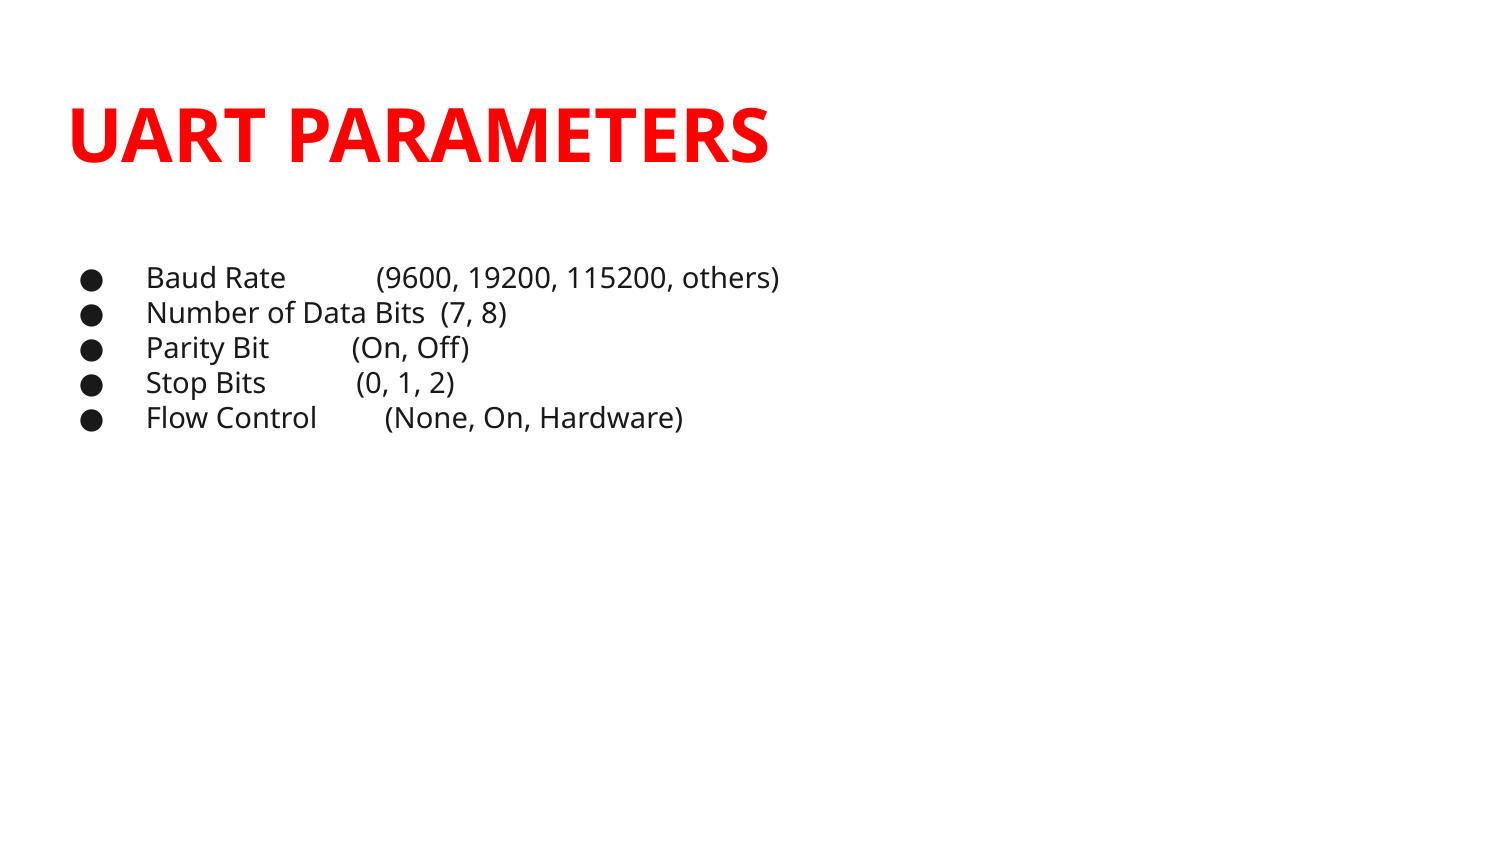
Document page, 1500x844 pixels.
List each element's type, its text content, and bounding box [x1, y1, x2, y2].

list Baud Rate (9600, 19200, 115200, others) Number of Data Bits (7, 8) Parity Bit (On, Off) Stop Bits (0, 1, 2) Flow Control (None, On, Hardware) [40, 244, 1439, 806]
title UART PARAMETERS [51, 72, 1449, 167]
